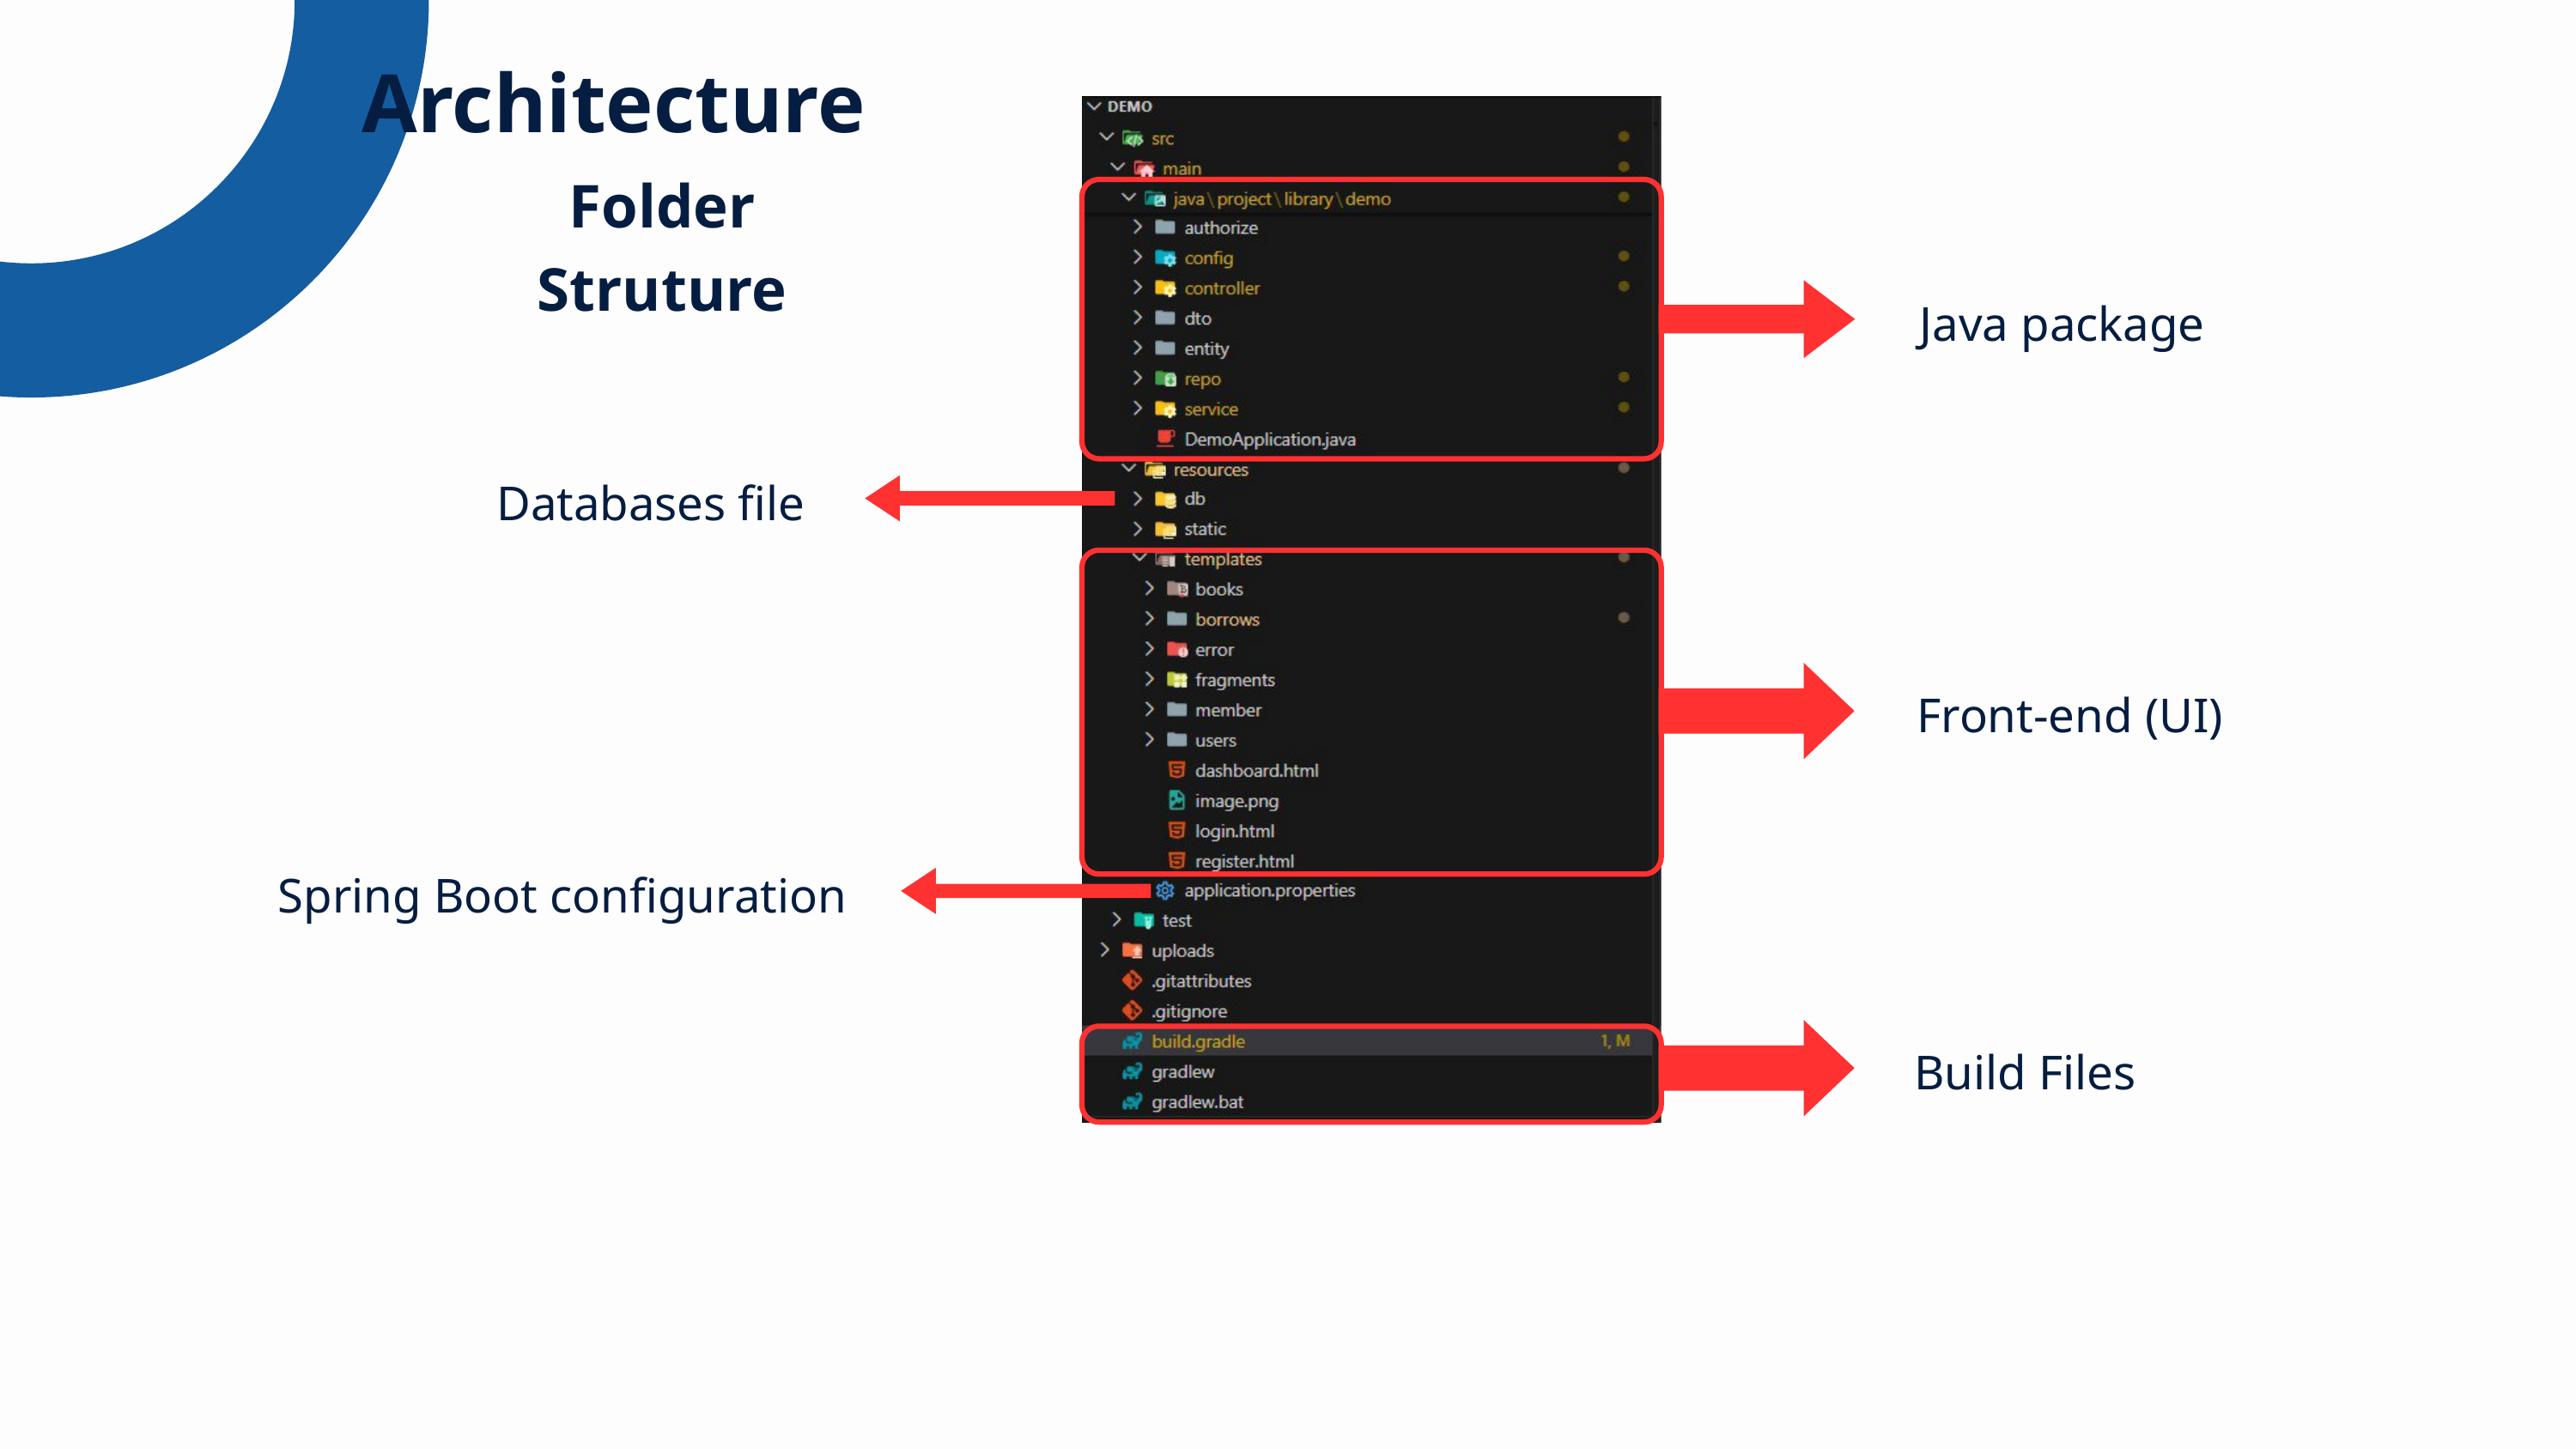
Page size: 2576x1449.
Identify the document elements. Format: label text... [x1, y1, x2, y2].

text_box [1081, 179, 1662, 459]
text_box Build Files [1904, 1034, 2146, 1100]
text_box Spring Boot configuration [255, 856, 870, 923]
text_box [1661, 669, 1851, 754]
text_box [0, 0, 362, 331]
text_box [905, 872, 1149, 910]
text_box Databases file [484, 464, 817, 530]
text_box Folder Struture [440, 156, 885, 323]
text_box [1661, 1026, 1851, 1111]
text_box Front-end (UI) [1904, 676, 2236, 743]
text_box [1082, 96, 1662, 179]
text_box [1082, 881, 1662, 1024]
text_box [1082, 466, 1662, 549]
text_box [869, 480, 1113, 517]
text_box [1661, 285, 1851, 354]
text_box Java package [1904, 284, 2233, 351]
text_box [1081, 549, 1662, 875]
text_box Architecture [366, 36, 1378, 149]
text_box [1081, 1026, 1662, 1123]
